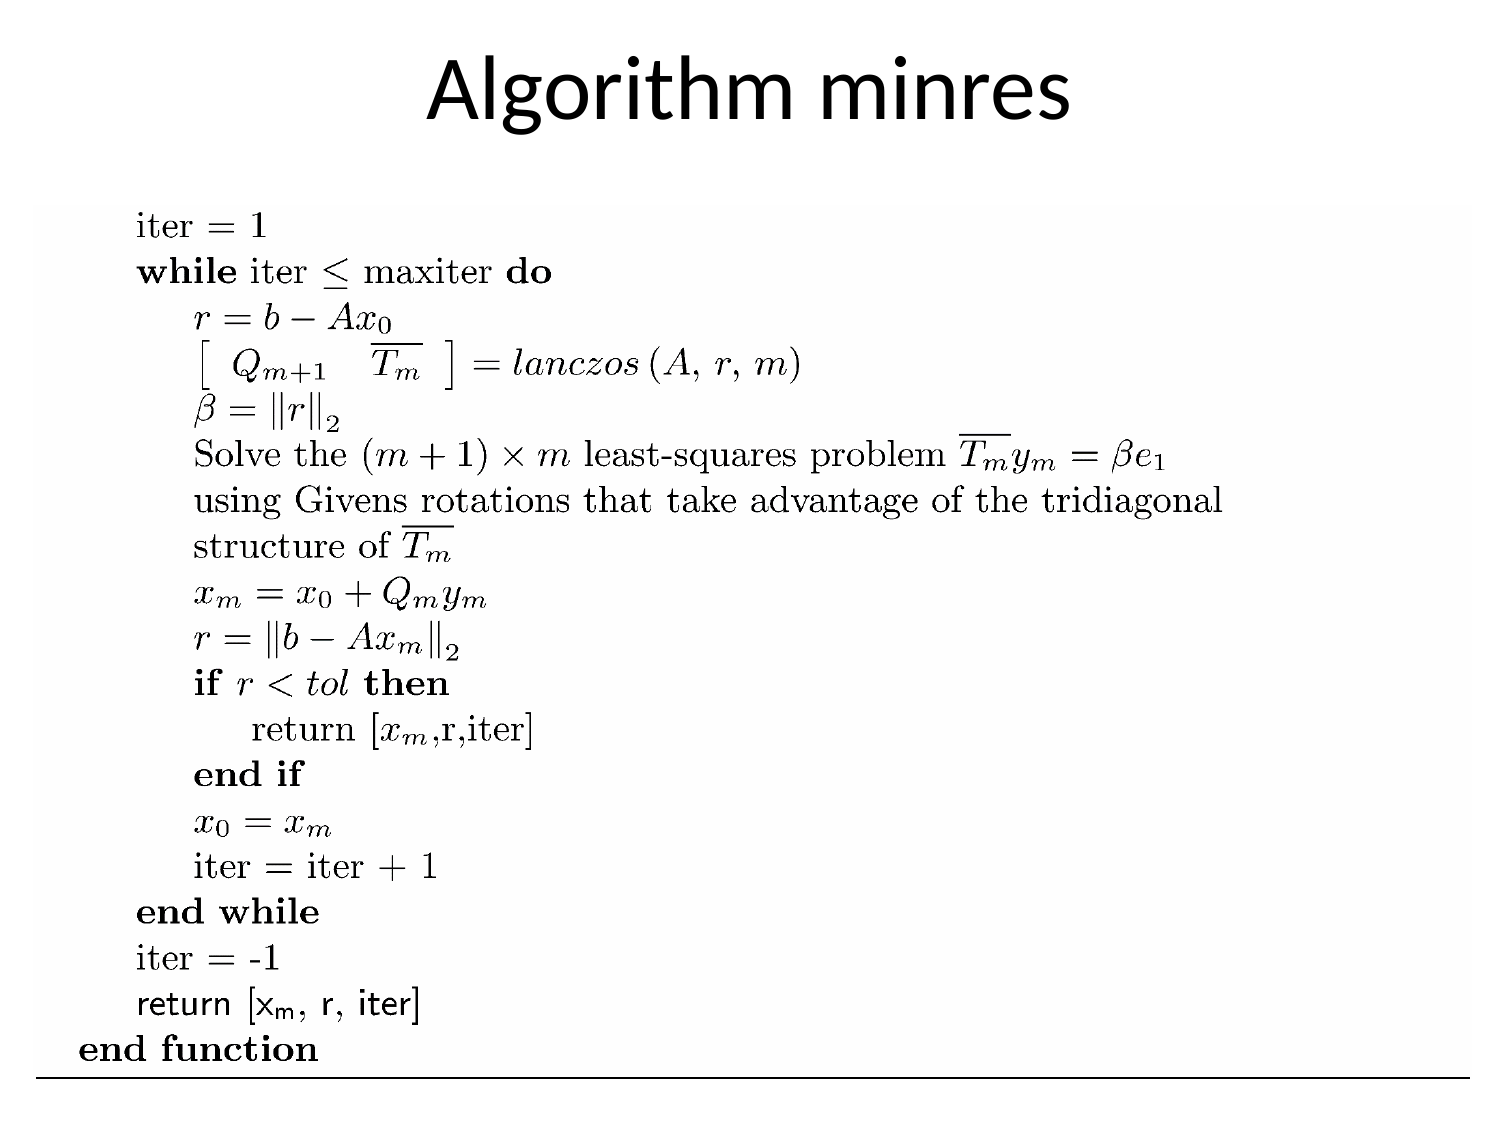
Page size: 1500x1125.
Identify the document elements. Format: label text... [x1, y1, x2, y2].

picture [33, 204, 1472, 1079]
title Algorithm minres [150, 11, 1350, 154]
